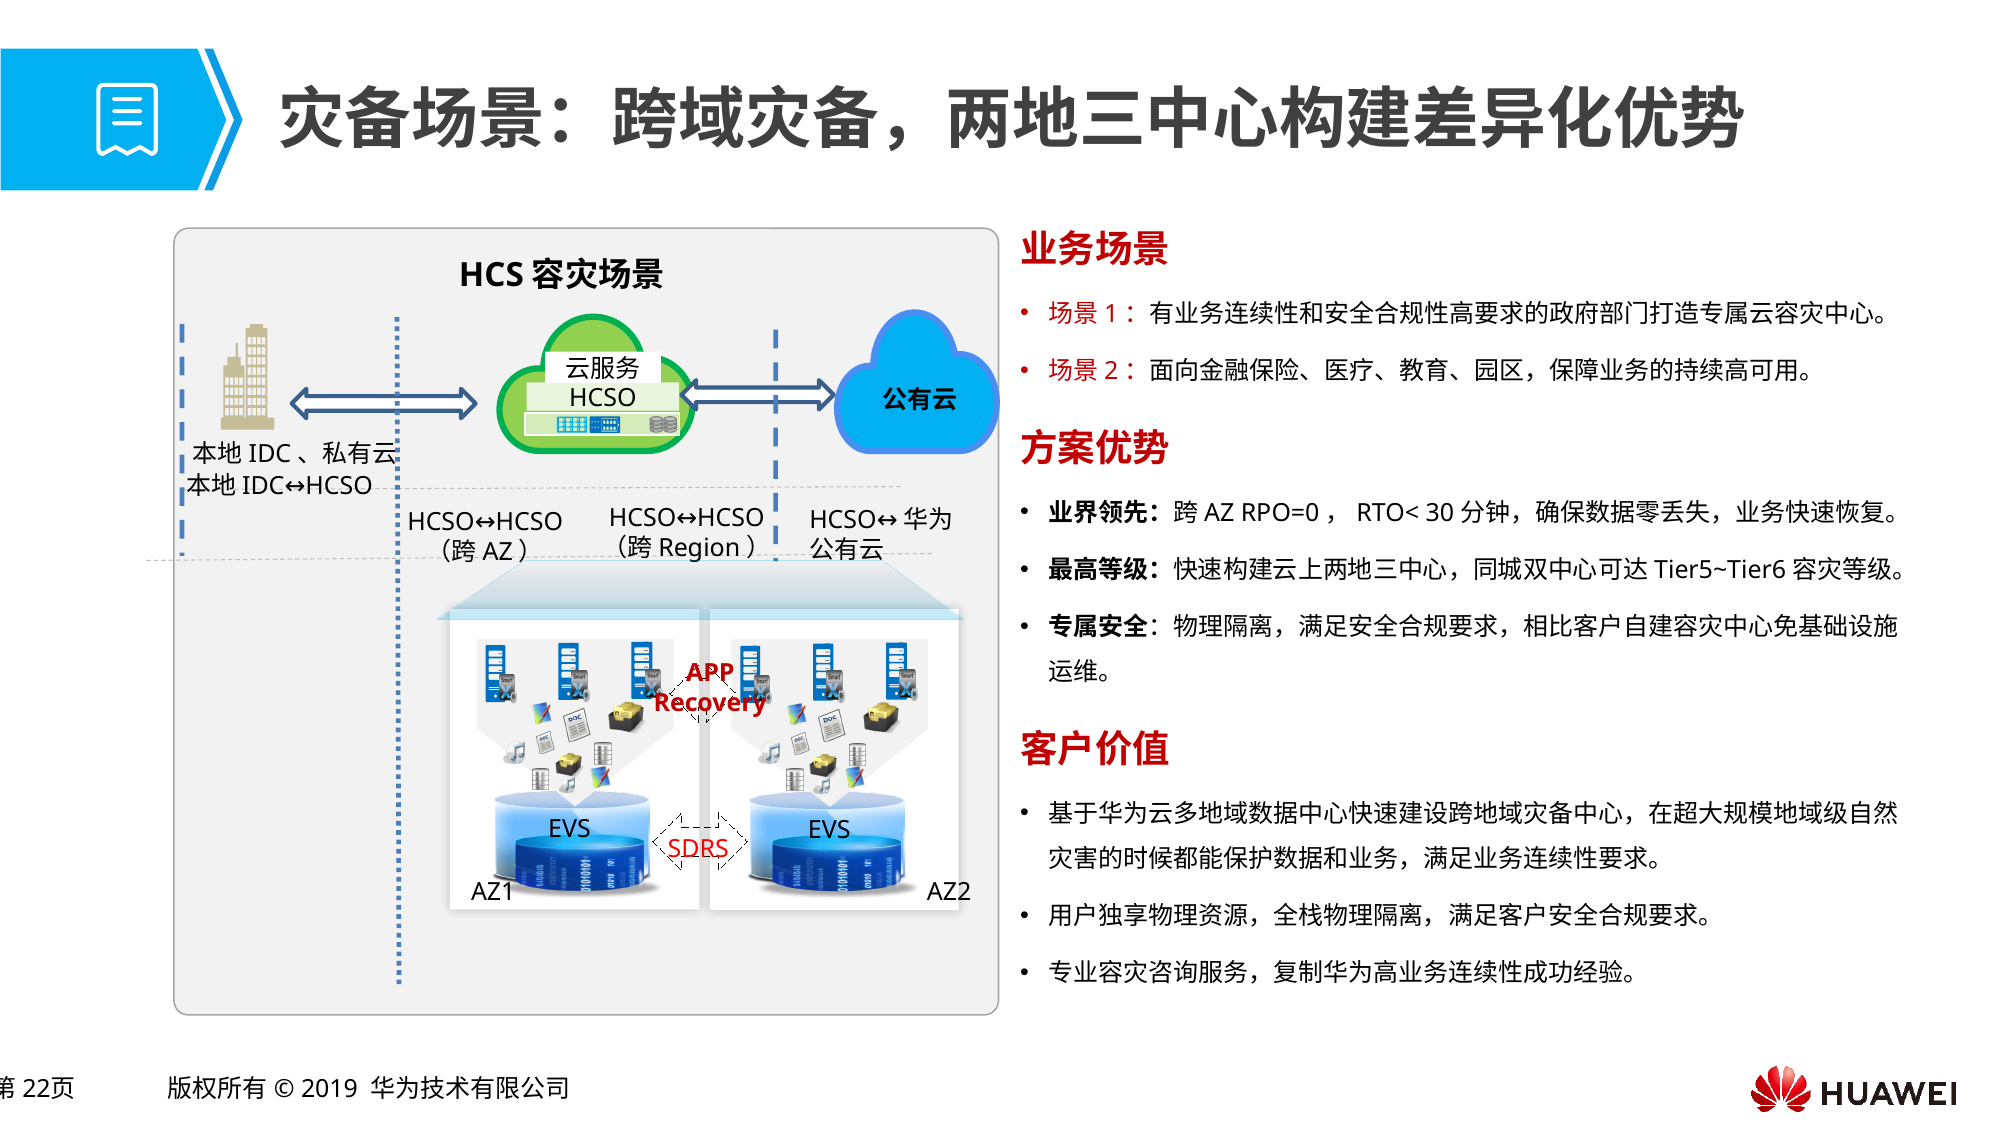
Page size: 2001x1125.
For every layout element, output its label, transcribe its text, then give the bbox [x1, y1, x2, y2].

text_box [146, 227, 999, 1016]
title 灾备场景：跨域灾备，两地三中心构建差异化优势 [261, 67, 1875, 173]
text_box 业务场景 场景1：有业务连续性和安全合规性高要求的政府部门打造专属云容灾中心。 场景2：面向金融保险、医疗、教育、园区，保障业务的持续高可用。 方案优势 业界领先：跨AZ RPO=0，RTO< 30分钟，确保数据零丢失，业务快速恢复。 最高等级：快速构建云上两地三中心，同城双中心可达Tier5~Tier6容灾等级。 专属安全：物理隔离，满足安全合规要求，相比客户自建容灾中心免基础设施运维。 客户价值 基于华为云多地域数据中心快速建设跨地域灾备中心，在超大规模地域级自然灾害的时候都能保护数据和业务，满足业务连续性要求。 用户独享物理资源，全栈物理隔离，满足客户安全合规要求。 专业容灾咨询服务，复制华为高业务连续性成功经验。 [1020, 202, 1904, 1125]
picture [1904, 1066, 1956, 1112]
